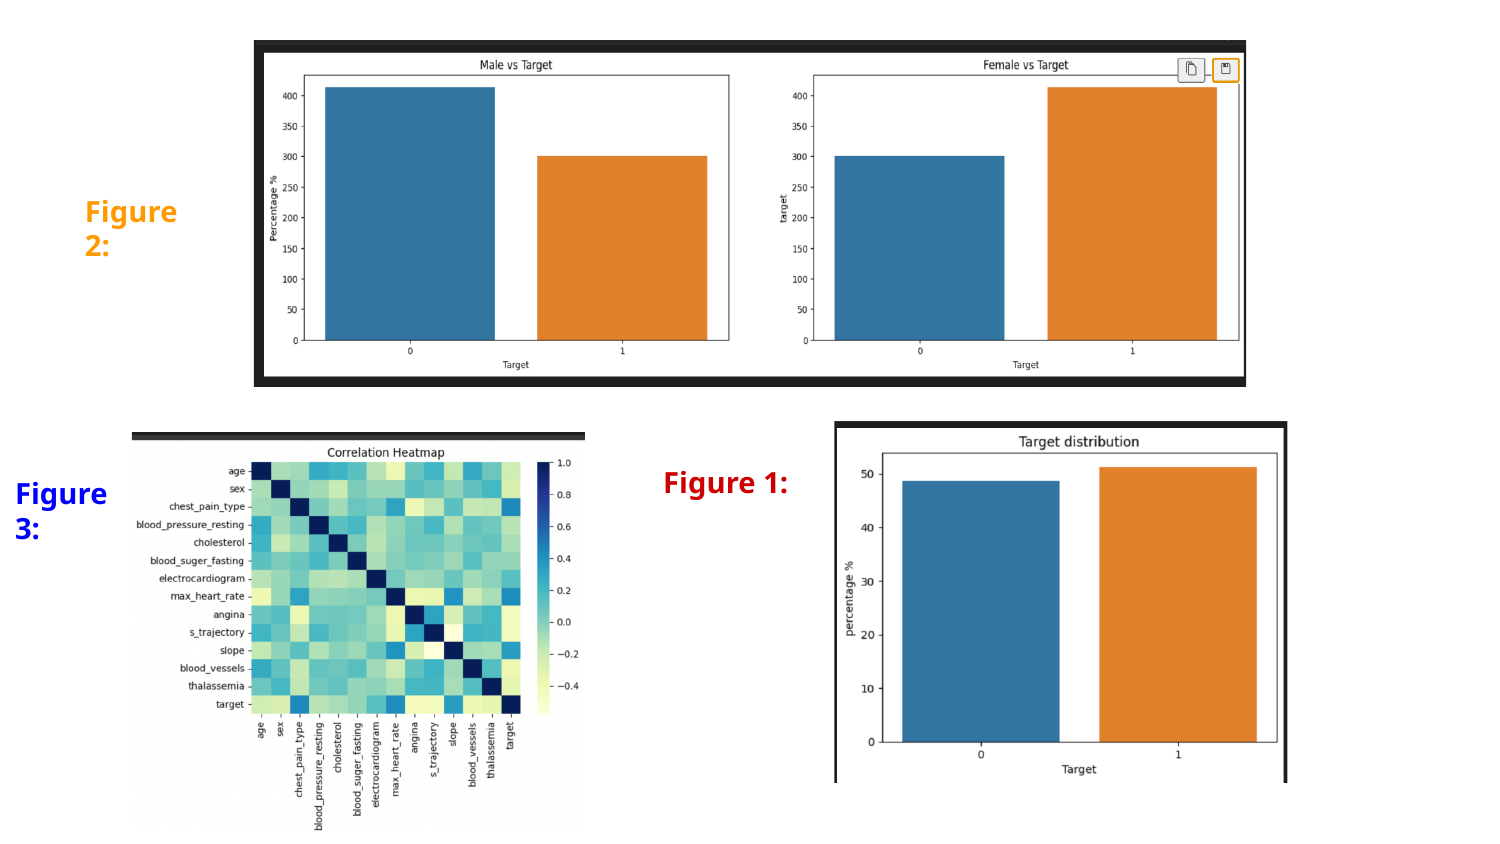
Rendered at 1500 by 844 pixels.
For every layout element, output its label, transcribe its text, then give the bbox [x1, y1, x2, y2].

picture [253, 40, 1247, 387]
picture [834, 421, 1288, 783]
text_box Figure 2: [69, 177, 209, 278]
text_box Figure 1: [648, 449, 805, 515]
picture [131, 432, 586, 832]
text_box Figure 3: [0, 459, 126, 560]
